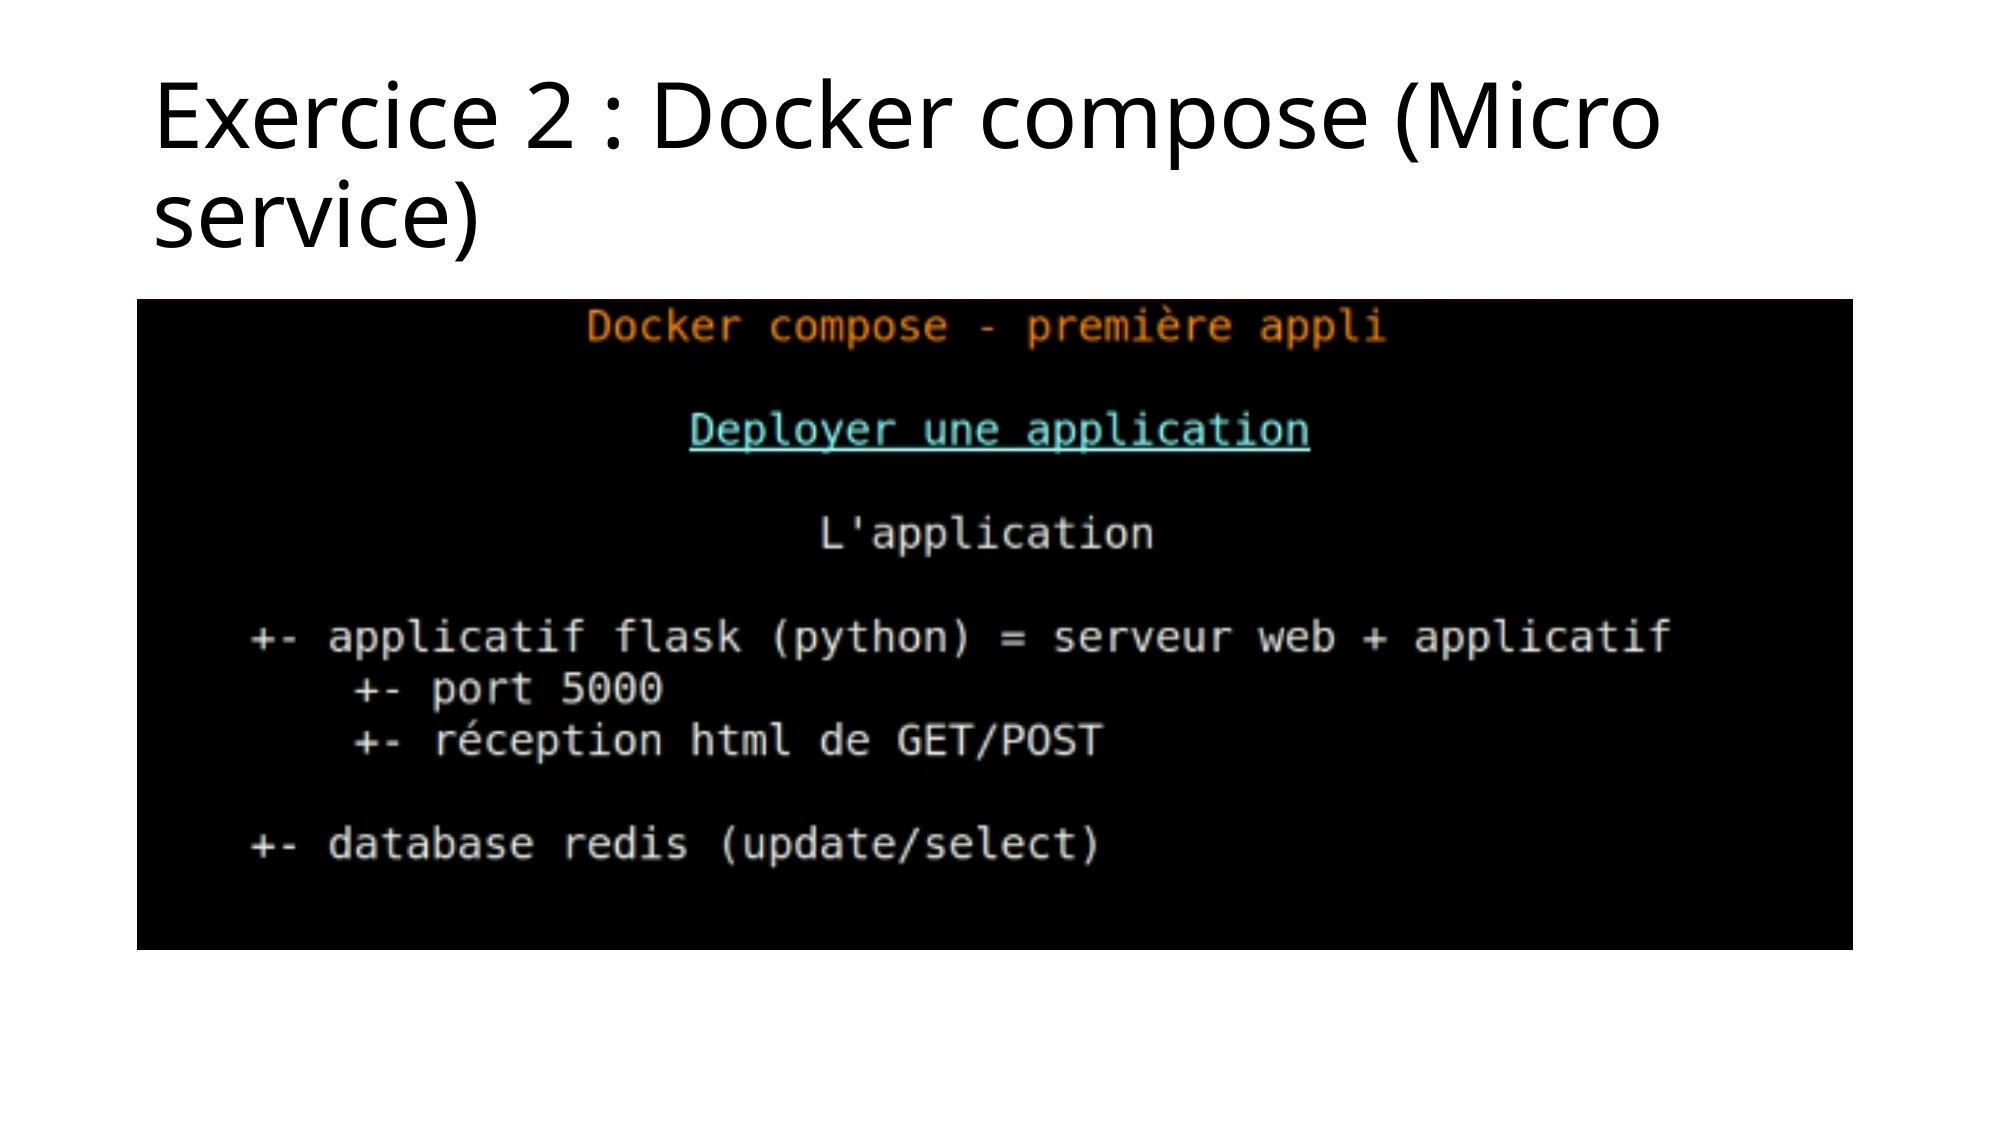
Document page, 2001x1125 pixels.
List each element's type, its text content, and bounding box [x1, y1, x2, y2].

picture [137, 299, 1853, 950]
title Exercice 2 : Docker compose (Micro service) [137, 59, 1863, 278]
